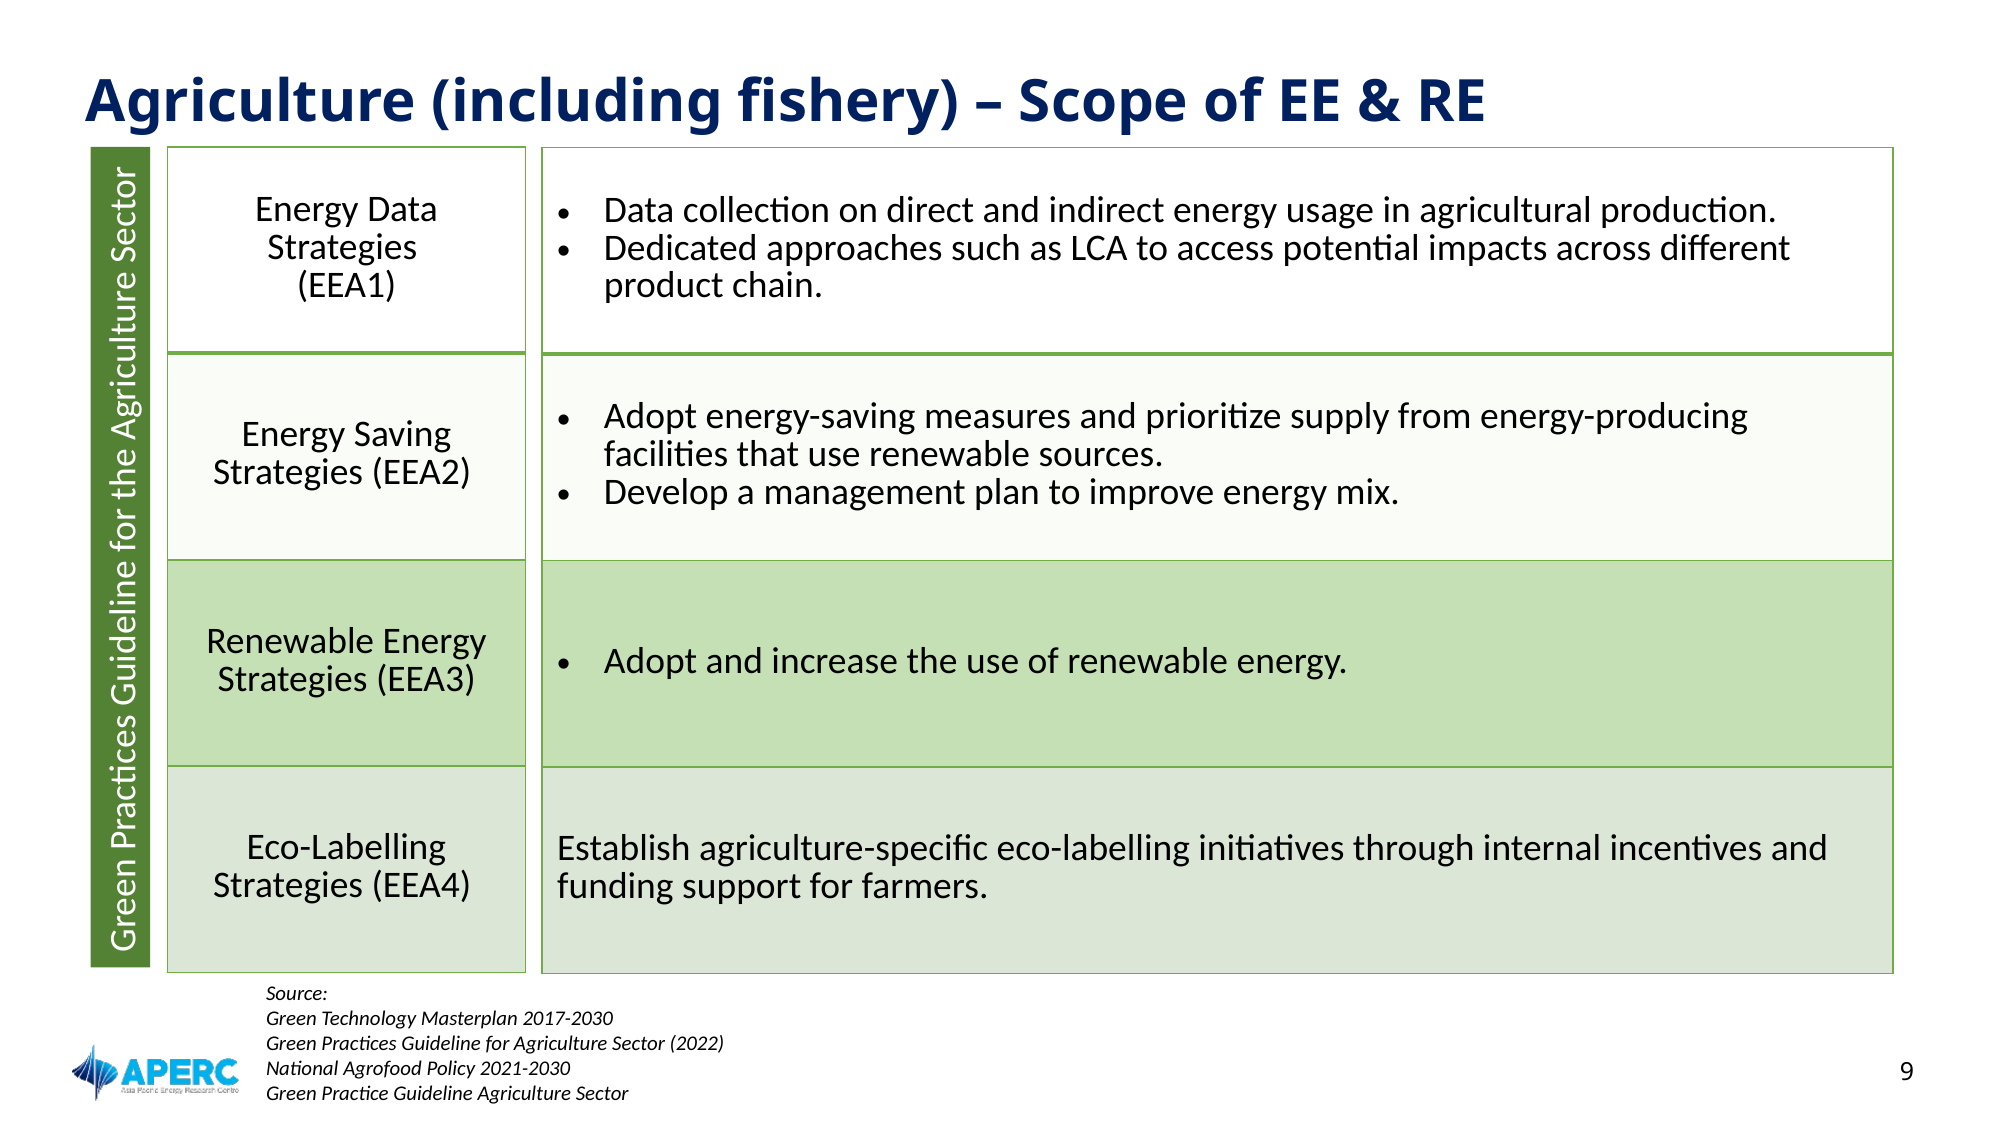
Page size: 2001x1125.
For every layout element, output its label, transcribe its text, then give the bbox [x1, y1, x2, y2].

table_cell Energy Saving Strategies (EEA2) [168, 355, 525, 559]
table_cell Adopt and increase the use of renewable energy. [543, 561, 1892, 766]
table_header Energy Data Strategies (EEA1) [168, 148, 525, 351]
table_cell Renewable Energy Strategies (EEA3) [168, 561, 525, 765]
table_cell Adopt energy-saving measures and prioritize supply from energy-producing facilities that use renewable sources. Develop a management plan to improve energy mix. [543, 356, 1892, 560]
text_box Source: Green Technology Masterplan 2017-2030 Green Practices Guideline for Agriculture Sector (2022) National Agrofood Policy 2021-2030 Green Practice Guideline Agriculture Sector [206, 972, 759, 1113]
title Agriculture (including fishery) – Scope of EE & RE [70, 53, 1930, 142]
table_header Data collection on direct and indirect energy usage in agricultural production. Dedicated approaches such as LCA to access potential impacts across different product chain. [543, 148, 1892, 352]
slide_number 9 [1479, 1042, 1930, 1103]
text_box Green Practices Guideline for the Agriculture Sector [90, 146, 151, 968]
picture [70, 1042, 206, 1103]
table_cell Eco-Labelling Strategies (EEA4) [168, 767, 525, 972]
table_cell Establish agriculture-specific eco-labelling initiatives through internal incentives and funding support for farmers. [543, 768, 1892, 973]
